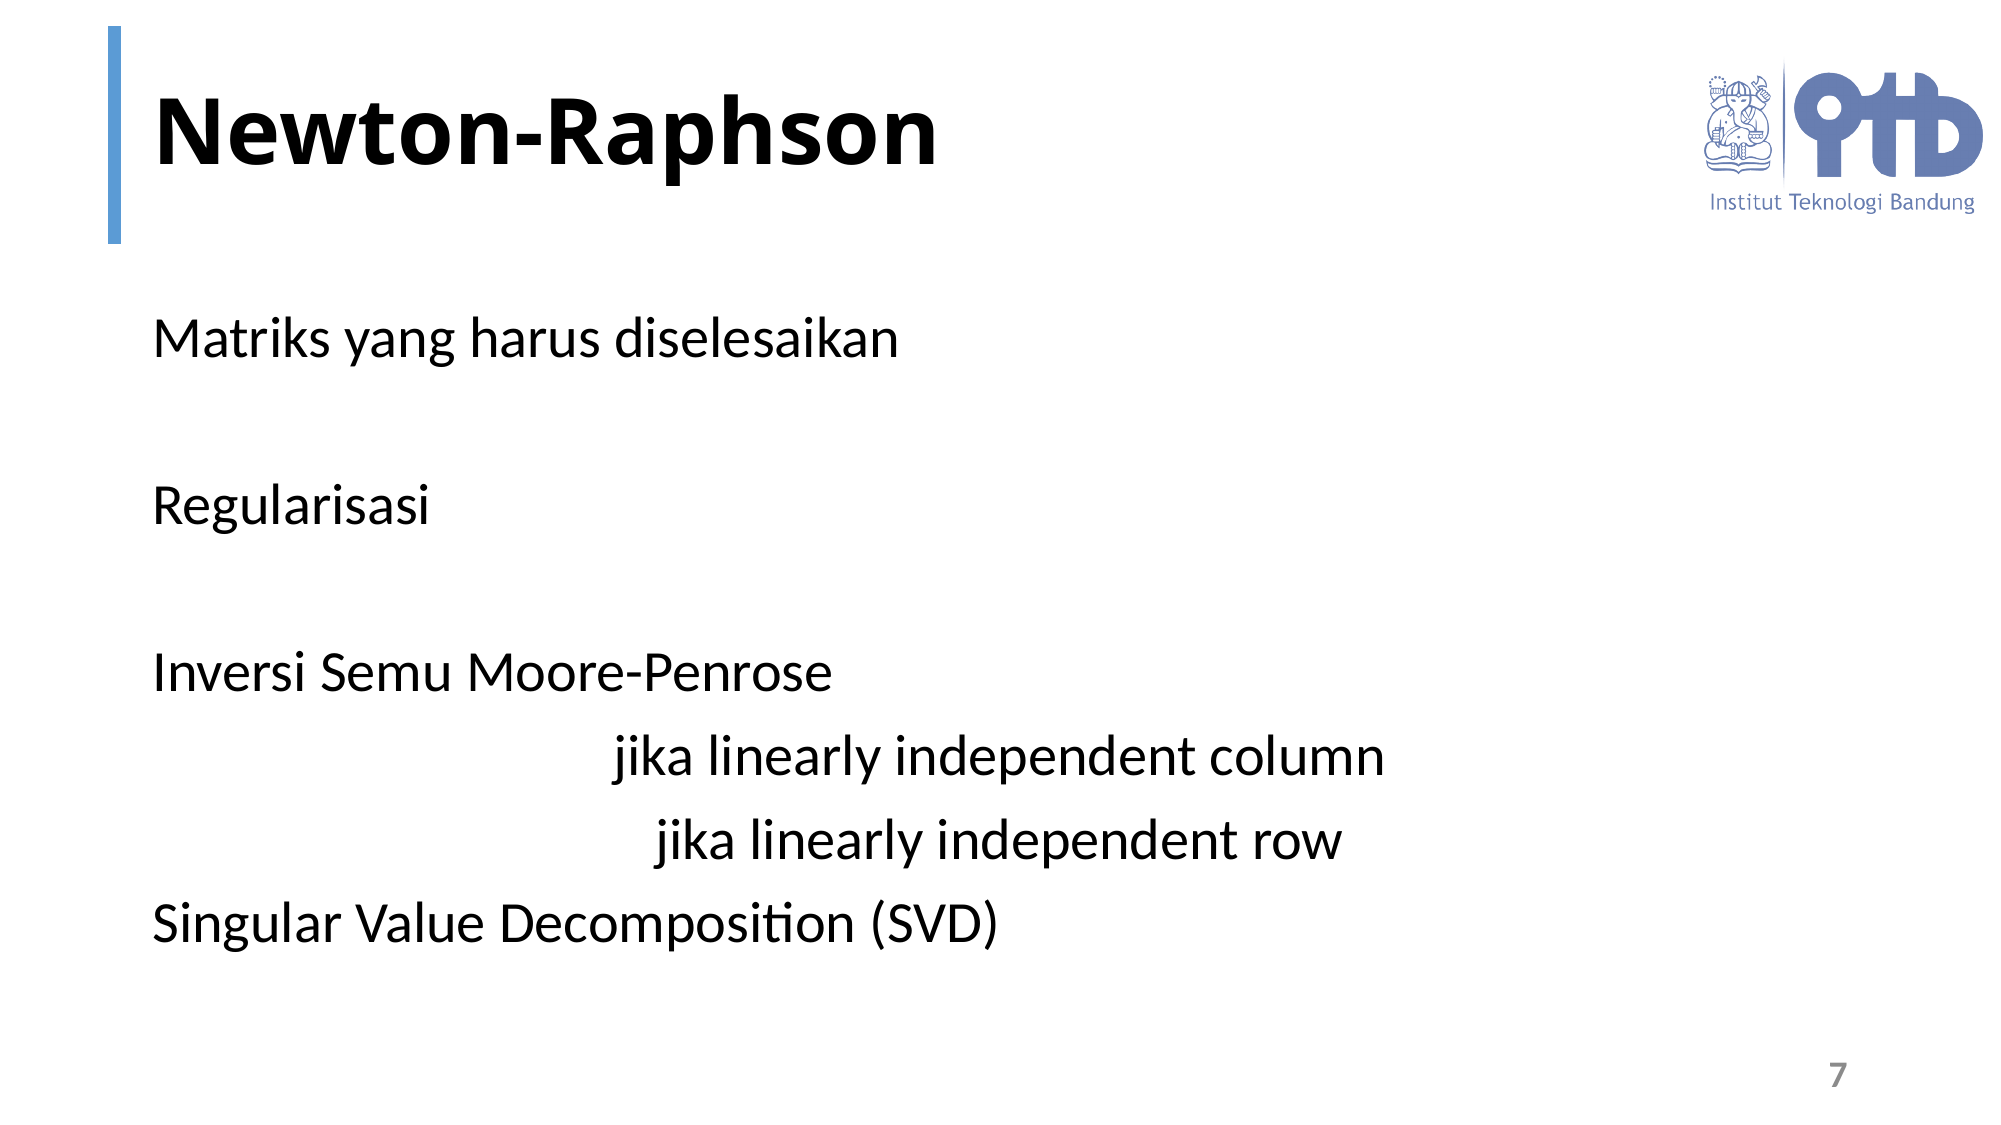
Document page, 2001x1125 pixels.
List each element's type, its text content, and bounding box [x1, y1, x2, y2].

title Newton-Raphson [137, 26, 1683, 244]
picture [1704, 56, 1983, 214]
